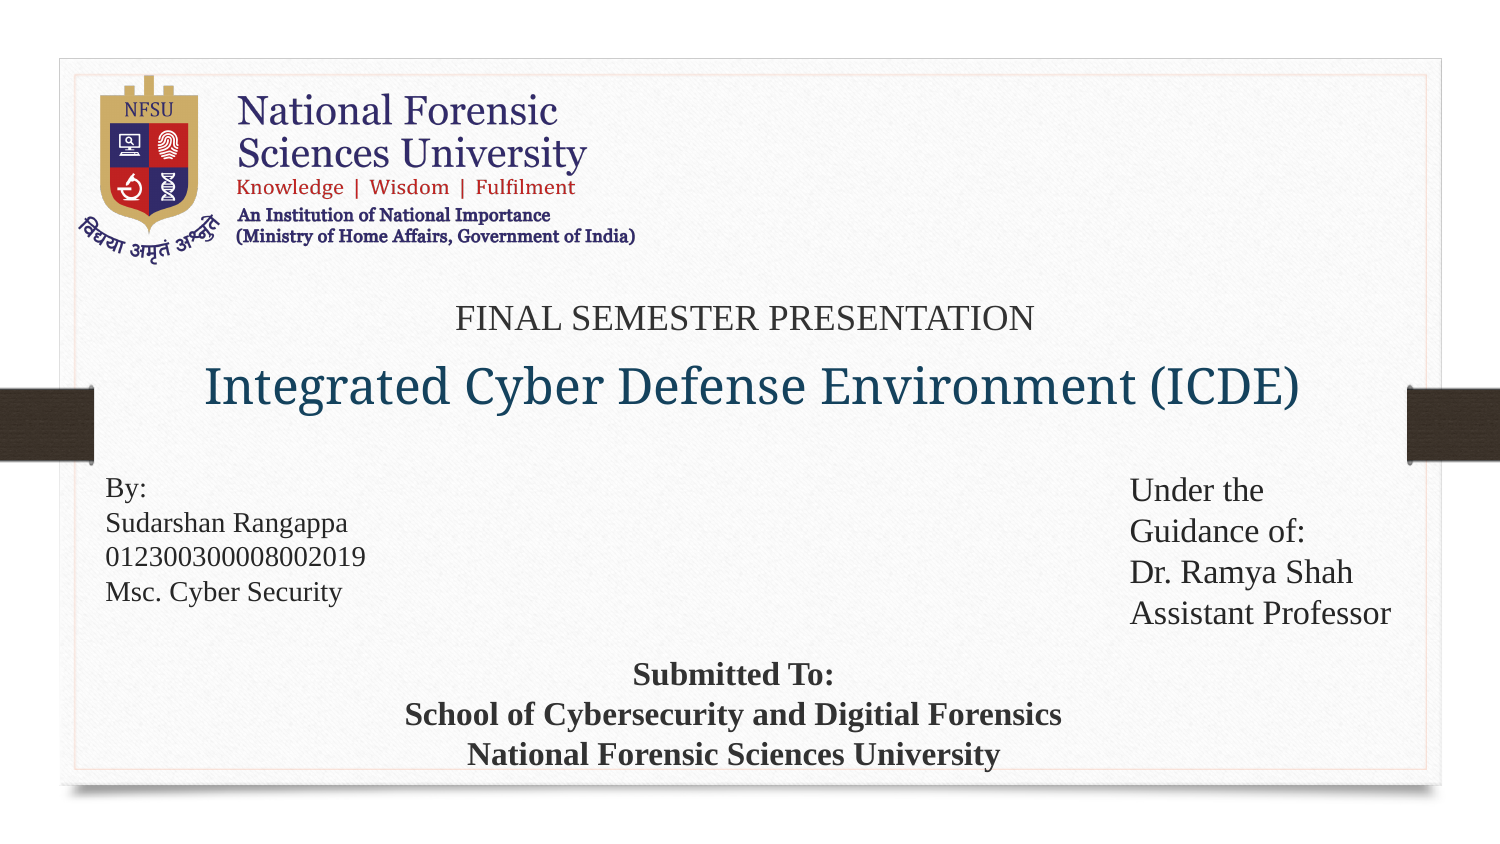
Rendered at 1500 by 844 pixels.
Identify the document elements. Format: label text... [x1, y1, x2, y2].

list By: Sudarshan Rangappa 012300300008002019 Msc. Cyber Security [90, 453, 386, 652]
text_box Submitted To: School of Cybersecurity and Digitial Forensics National Forensic Sciences University [355, 636, 1113, 825]
picture [0, 0, 1500, 844]
list Under the Guidance of: Dr. Ramya Shah Assistant Professor [1114, 452, 1410, 651]
text_box Integrated Cyber Defense Environment (ICDE) [47, 330, 1458, 425]
title FINAL SEMESTER PRESENTATION [29, 278, 1471, 374]
